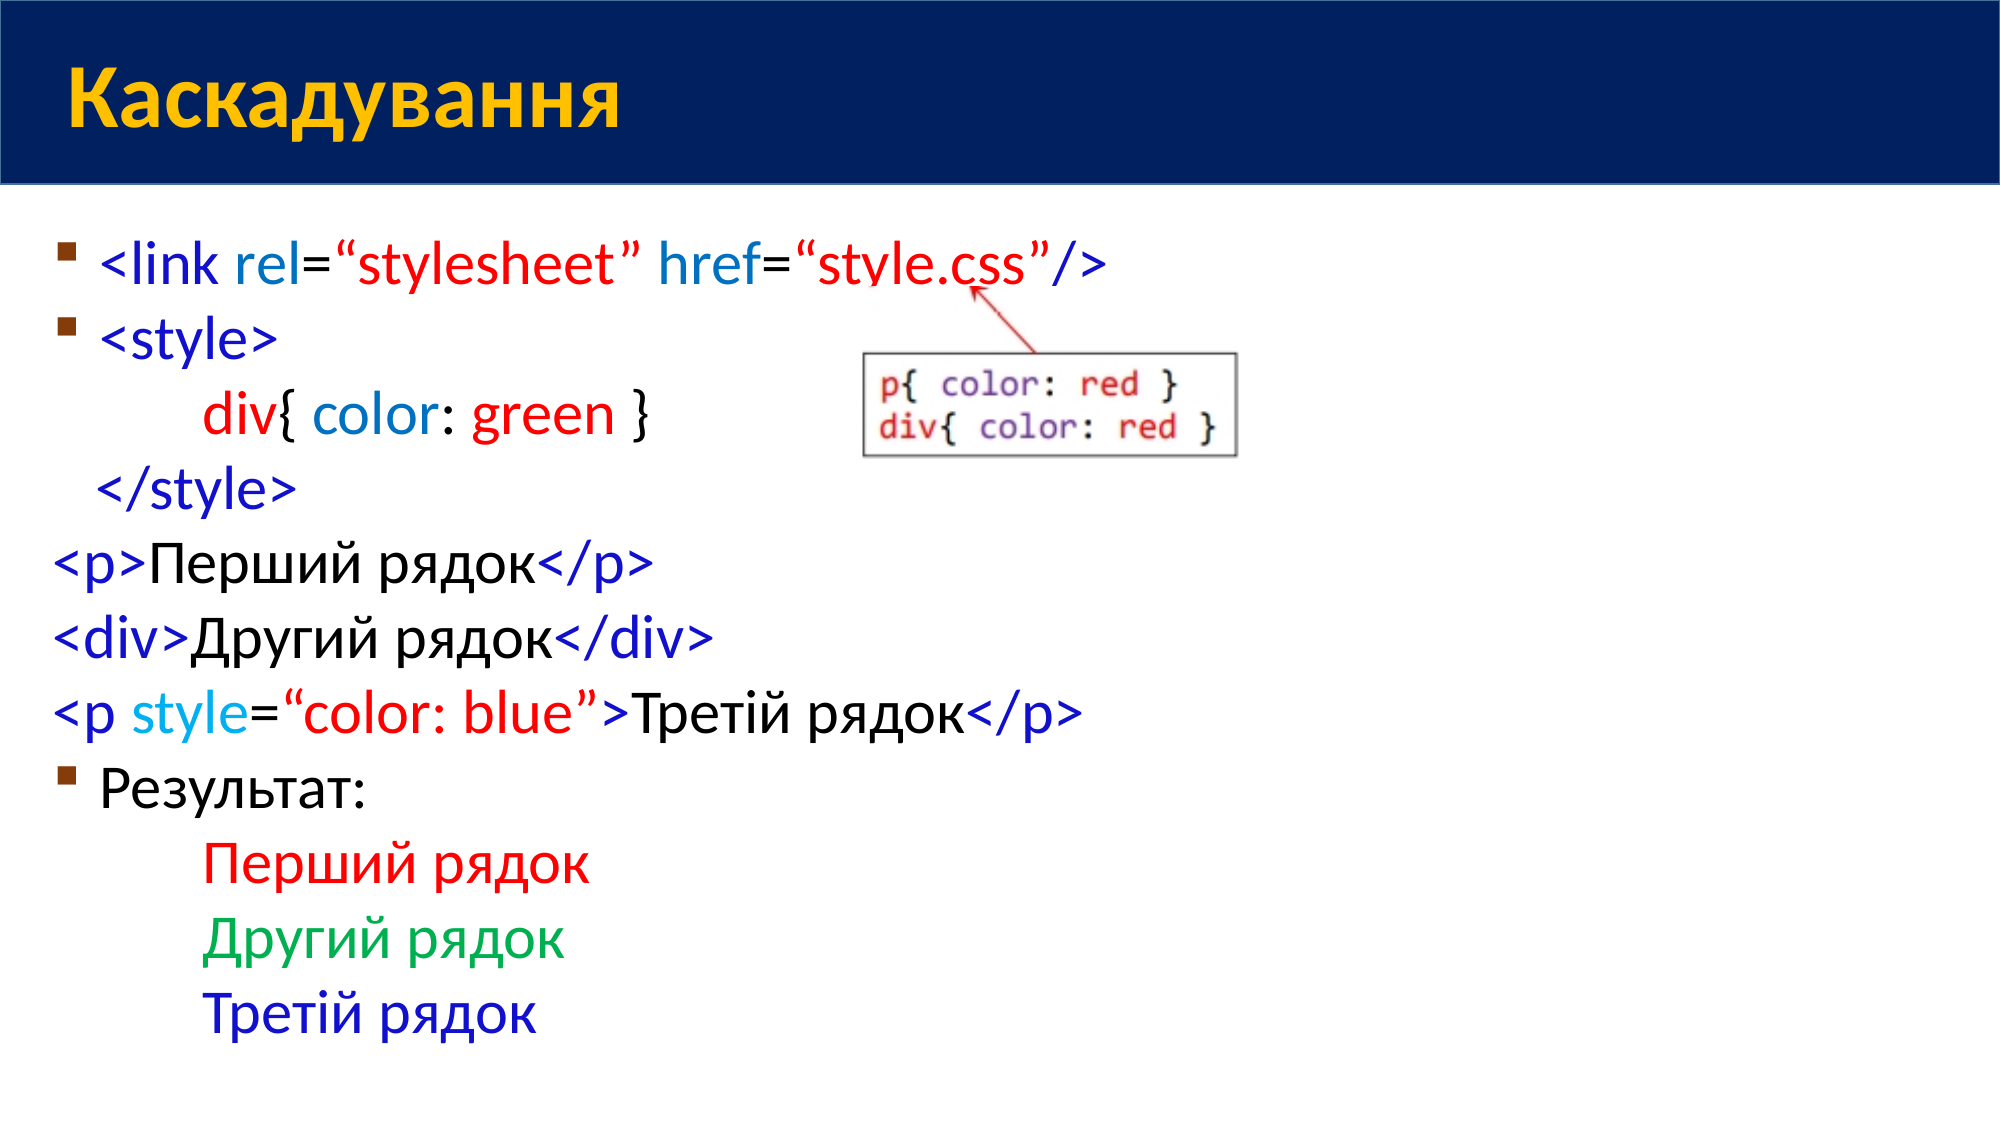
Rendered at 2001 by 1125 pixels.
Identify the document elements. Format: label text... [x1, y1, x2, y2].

text_box Каскадування [52, 28, 1972, 154]
text_box <link rel=“stylesheet” href=“style.css”/> <style> div{ color: green } </style> <p>Перший рядок</p> <div>Другий рядок</div> <p style=“color: blue”>Третій рядок</p> Результат: Перший рядок Другий рядок Третій рядок [38, 214, 1591, 1054]
picture [853, 286, 1249, 467]
text_box [0, 0, 2000, 185]
